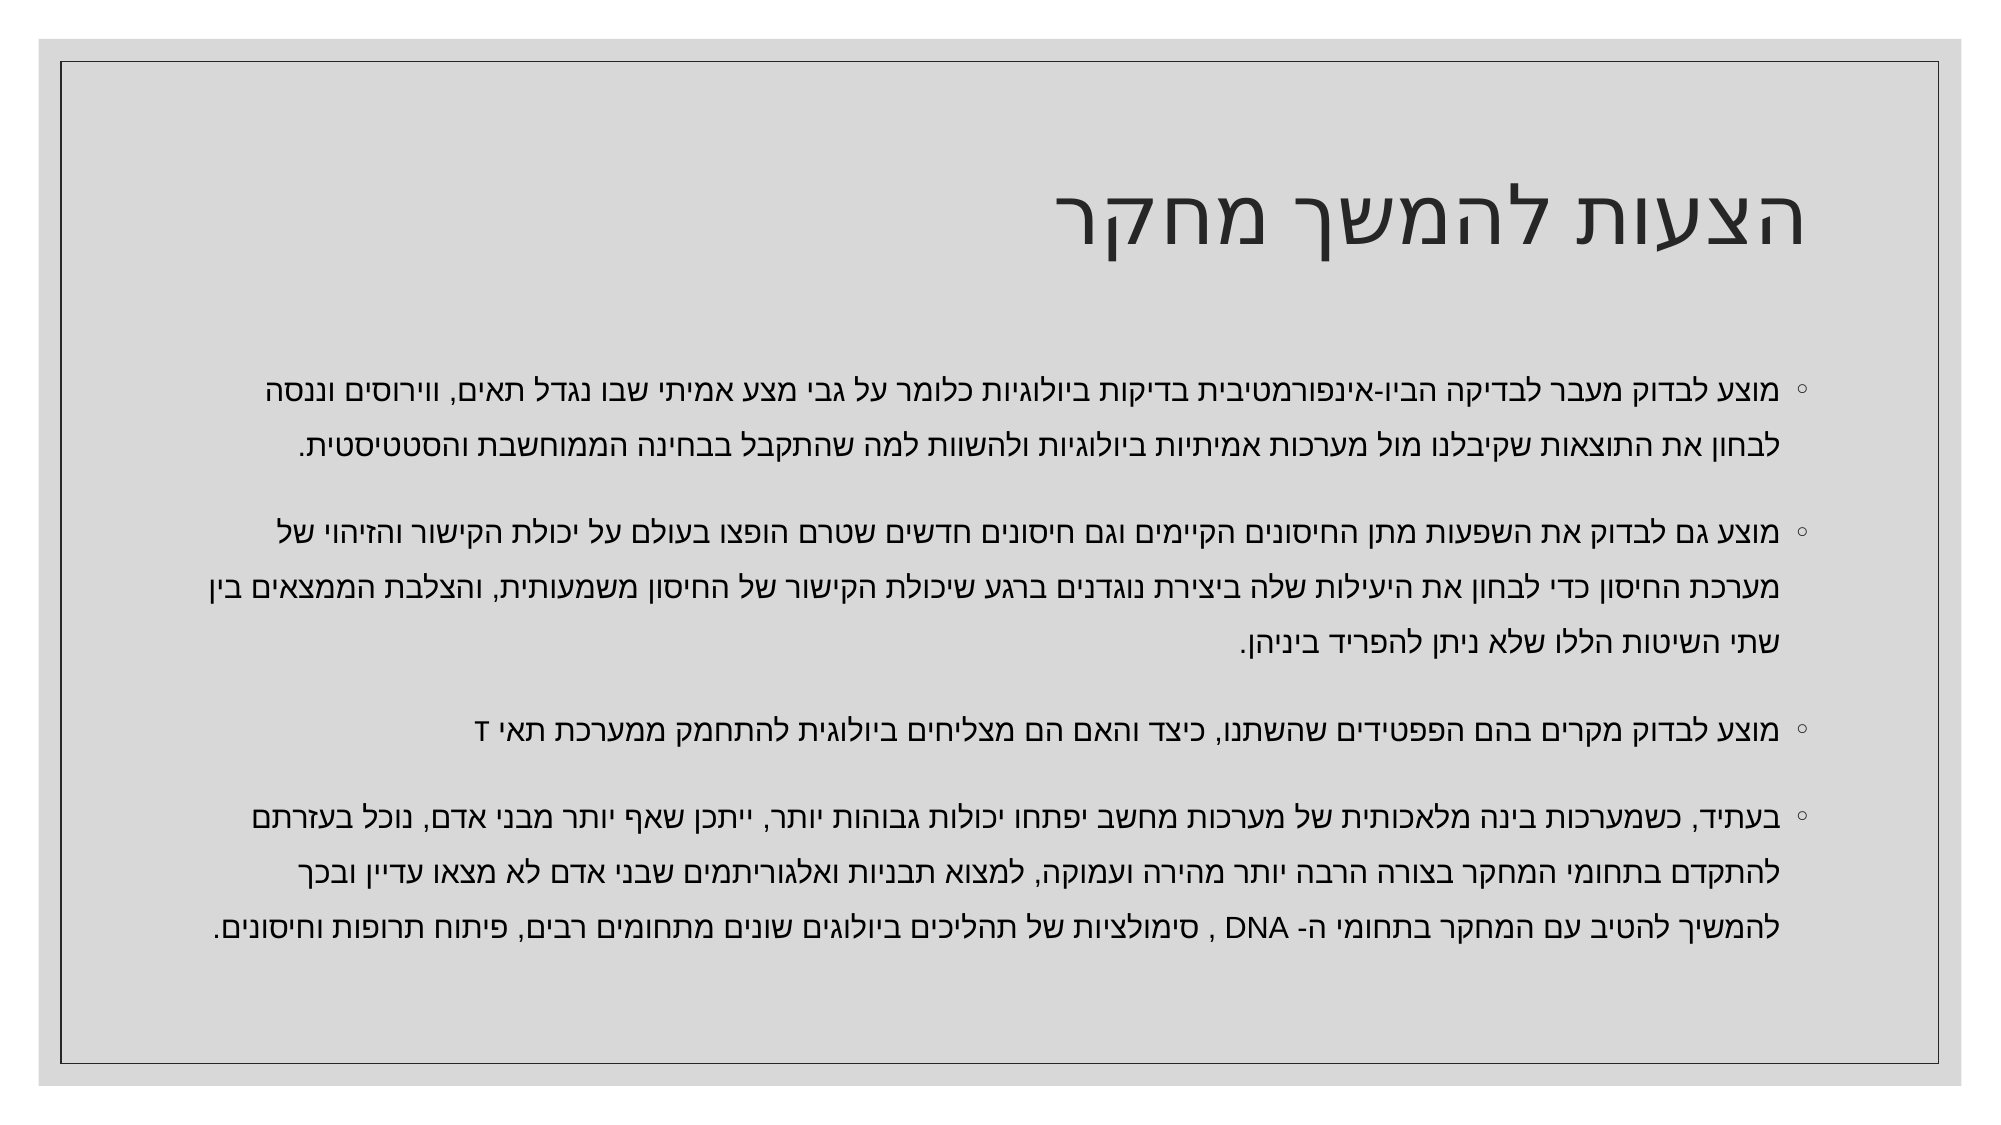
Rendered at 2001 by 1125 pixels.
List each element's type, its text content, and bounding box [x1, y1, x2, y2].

title הצעות להמשך מחקר [174, 105, 1825, 331]
list מוצע לבדוק מעבר לבדיקה הביו-אינפורמטיבית בדיקות ביולוגיות כלומר על גבי מצע אמיתי שבו נגדל תאים, ווירוסים וננסה לבחון את התוצאות שקיבלנו מול מערכות אמיתיות ביולוגיות ולהשוות למה שהתקבל בבחינה הממוחשבת והסטטיסטית. מוצע גם לבדוק את השפעות מתן החיסונים הקיימים וגם חיסונים חדשים שטרם הופצו בעולם על יכולת הקישור והזיהוי של מערכת החיסון כדי לבחון את היעילות שלה ביצירת נוגדנים ברגע שיכולת הקישור של החיסון משמעותית, והצלבת הממצאים בין שתי השיטות הללו שלא ניתן להפריד ביניהן. מוצע לבדוק מקרים בהם הפפטידים שהשתנו, כיצד והאם הם מצליחים ביולוגית להתחמק ממערכת תאי T בעתיד, כשמערכות בינה מלאכותית של מערכות מחשב יפתחו יכולות גבוהות יותר, ייתכן שאף יותר מבני אדם, נוכל בעזרתם להתקדם בתחומי המחקר בצורה הרבה יותר מהירה ועמוקה, למצוא תבניות ואלגוריתמים שבני אדם לא מצאו עדיין ובכך להמשיך להטיב עם המחקר בתחומי ה- DNA , סימולציות של תהליכים ביולוגים שונים מתחומים רבים, פיתוח תרופות וחיסונים. [174, 345, 1825, 977]
